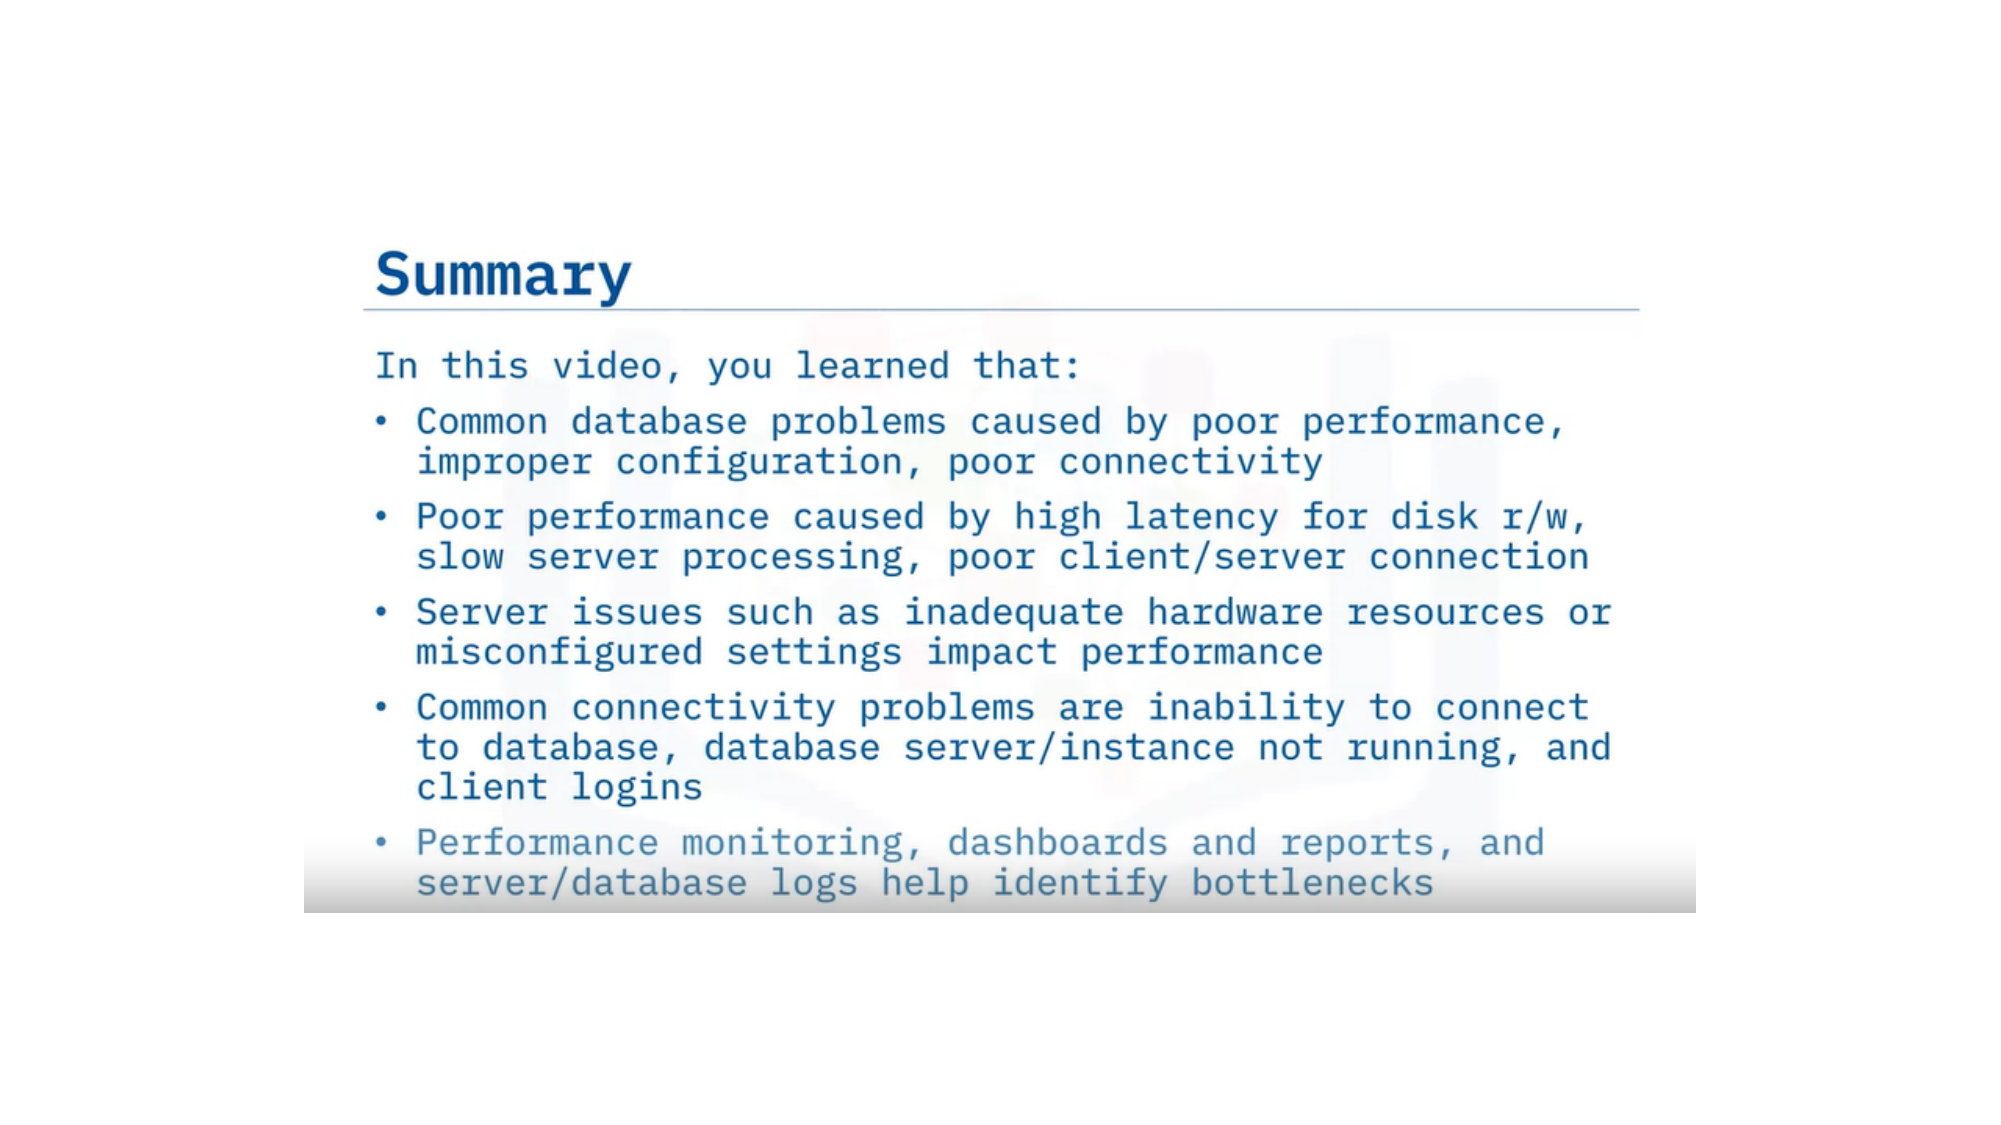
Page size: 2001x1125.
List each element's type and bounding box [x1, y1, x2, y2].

picture [304, 212, 1696, 913]
